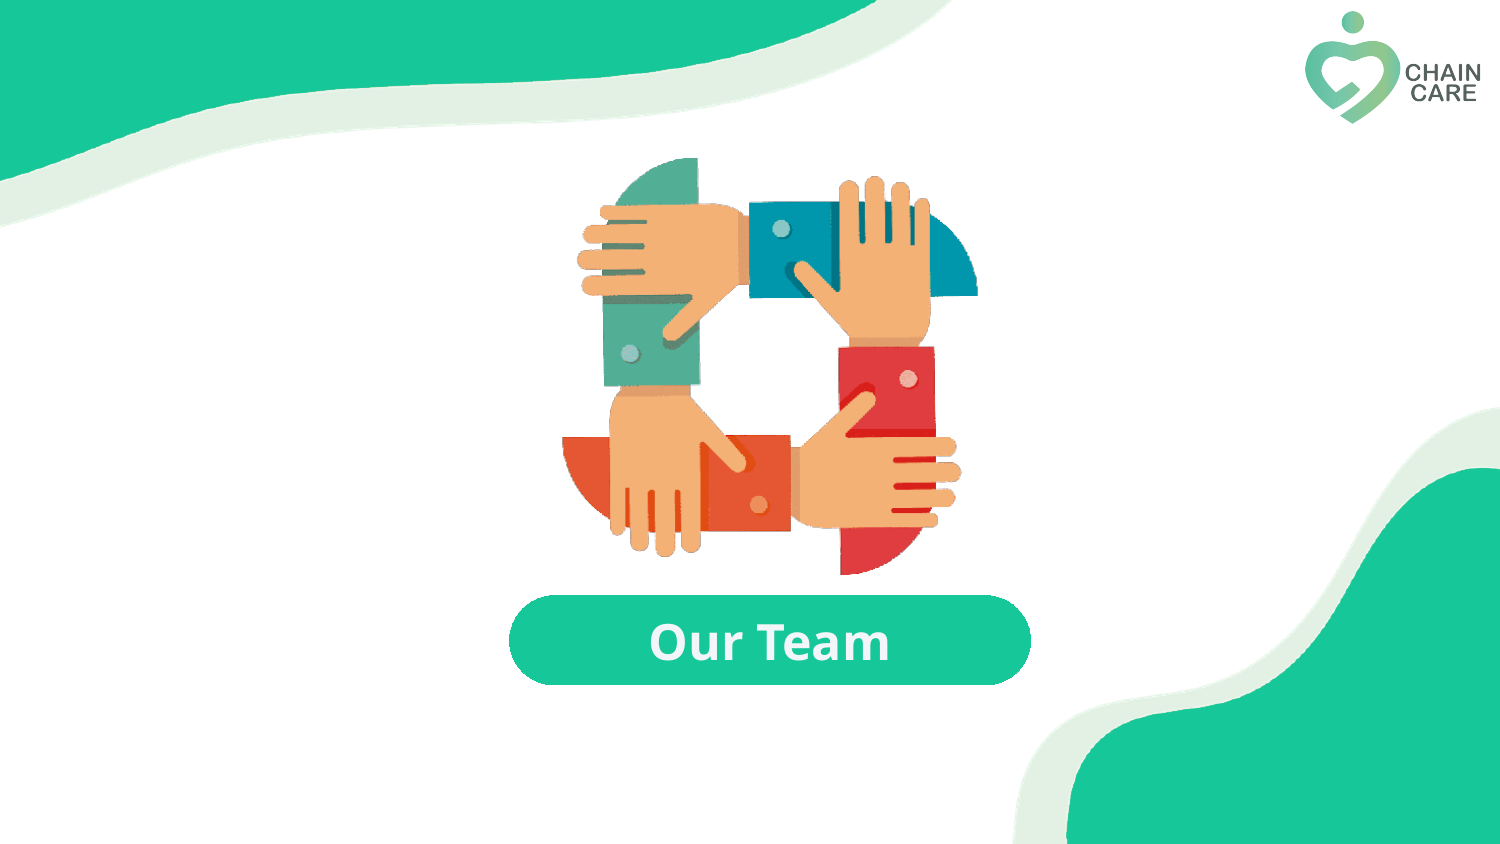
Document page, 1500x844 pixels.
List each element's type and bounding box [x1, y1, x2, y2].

picture [462, 158, 1078, 576]
text_box [0, 0, 1500, 844]
picture [1305, 11, 1489, 124]
